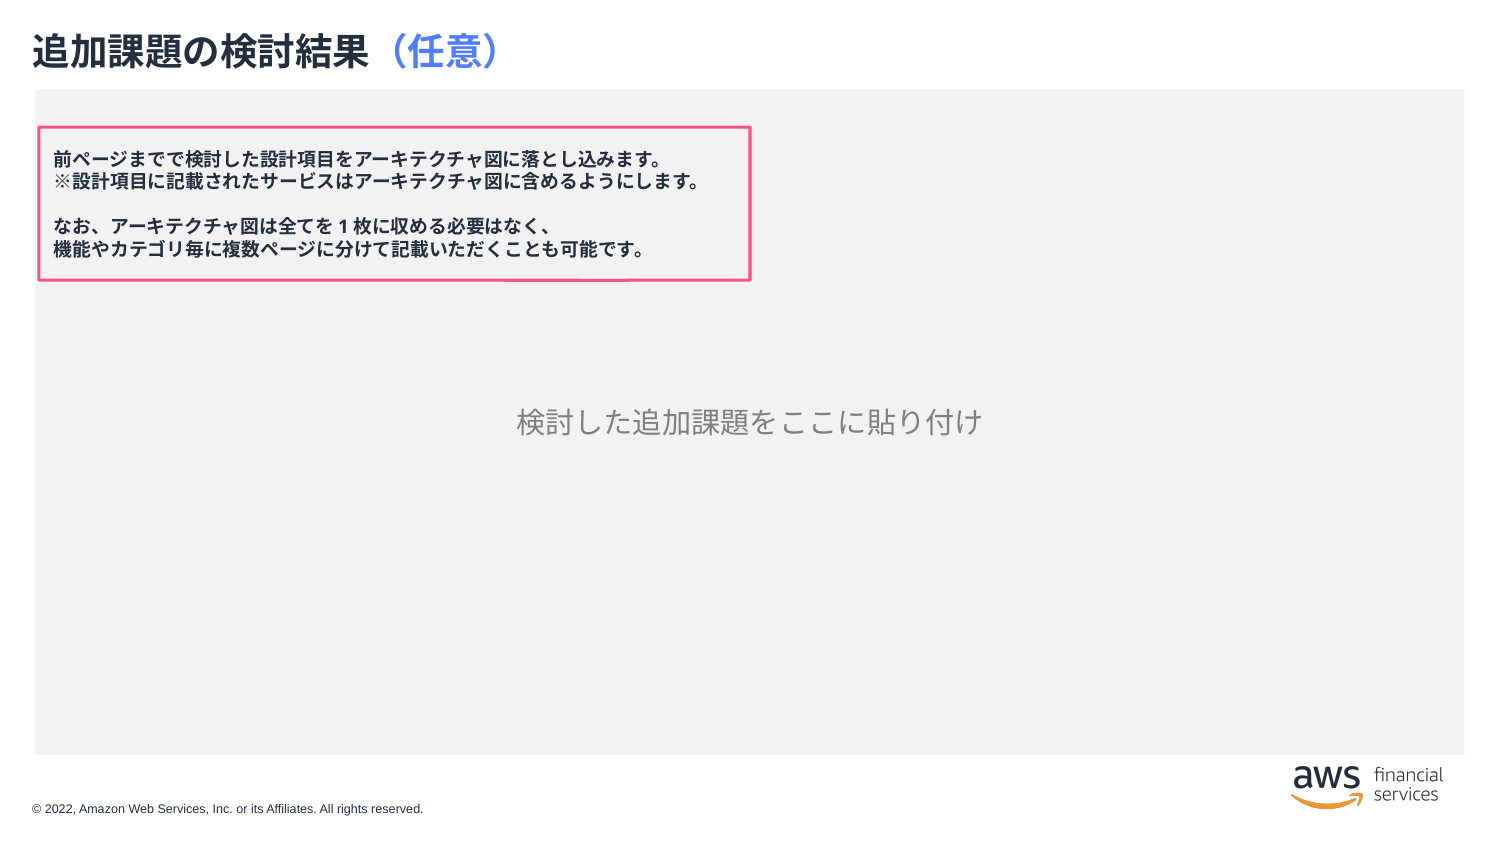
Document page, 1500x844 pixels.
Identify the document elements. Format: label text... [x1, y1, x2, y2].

text_box 検討した追加課題をここに貼り付け [35, 89, 1465, 755]
picture [1291, 766, 1444, 809]
title 追加課題の検討結果（任意） [17, 20, 1415, 110]
text_box 前ページまでで検討した設計項目をアーキテクチャ図に落とし込みます。 ※設計項目に記載されたサービスはアーキテクチャ図に含めるようにします。 なお、アーキテクチャ図は全てを1枚に収める必要はなく、 機能やカテゴリ毎に複数ページに分けて記載いただくことも可能です。 [38, 127, 750, 281]
